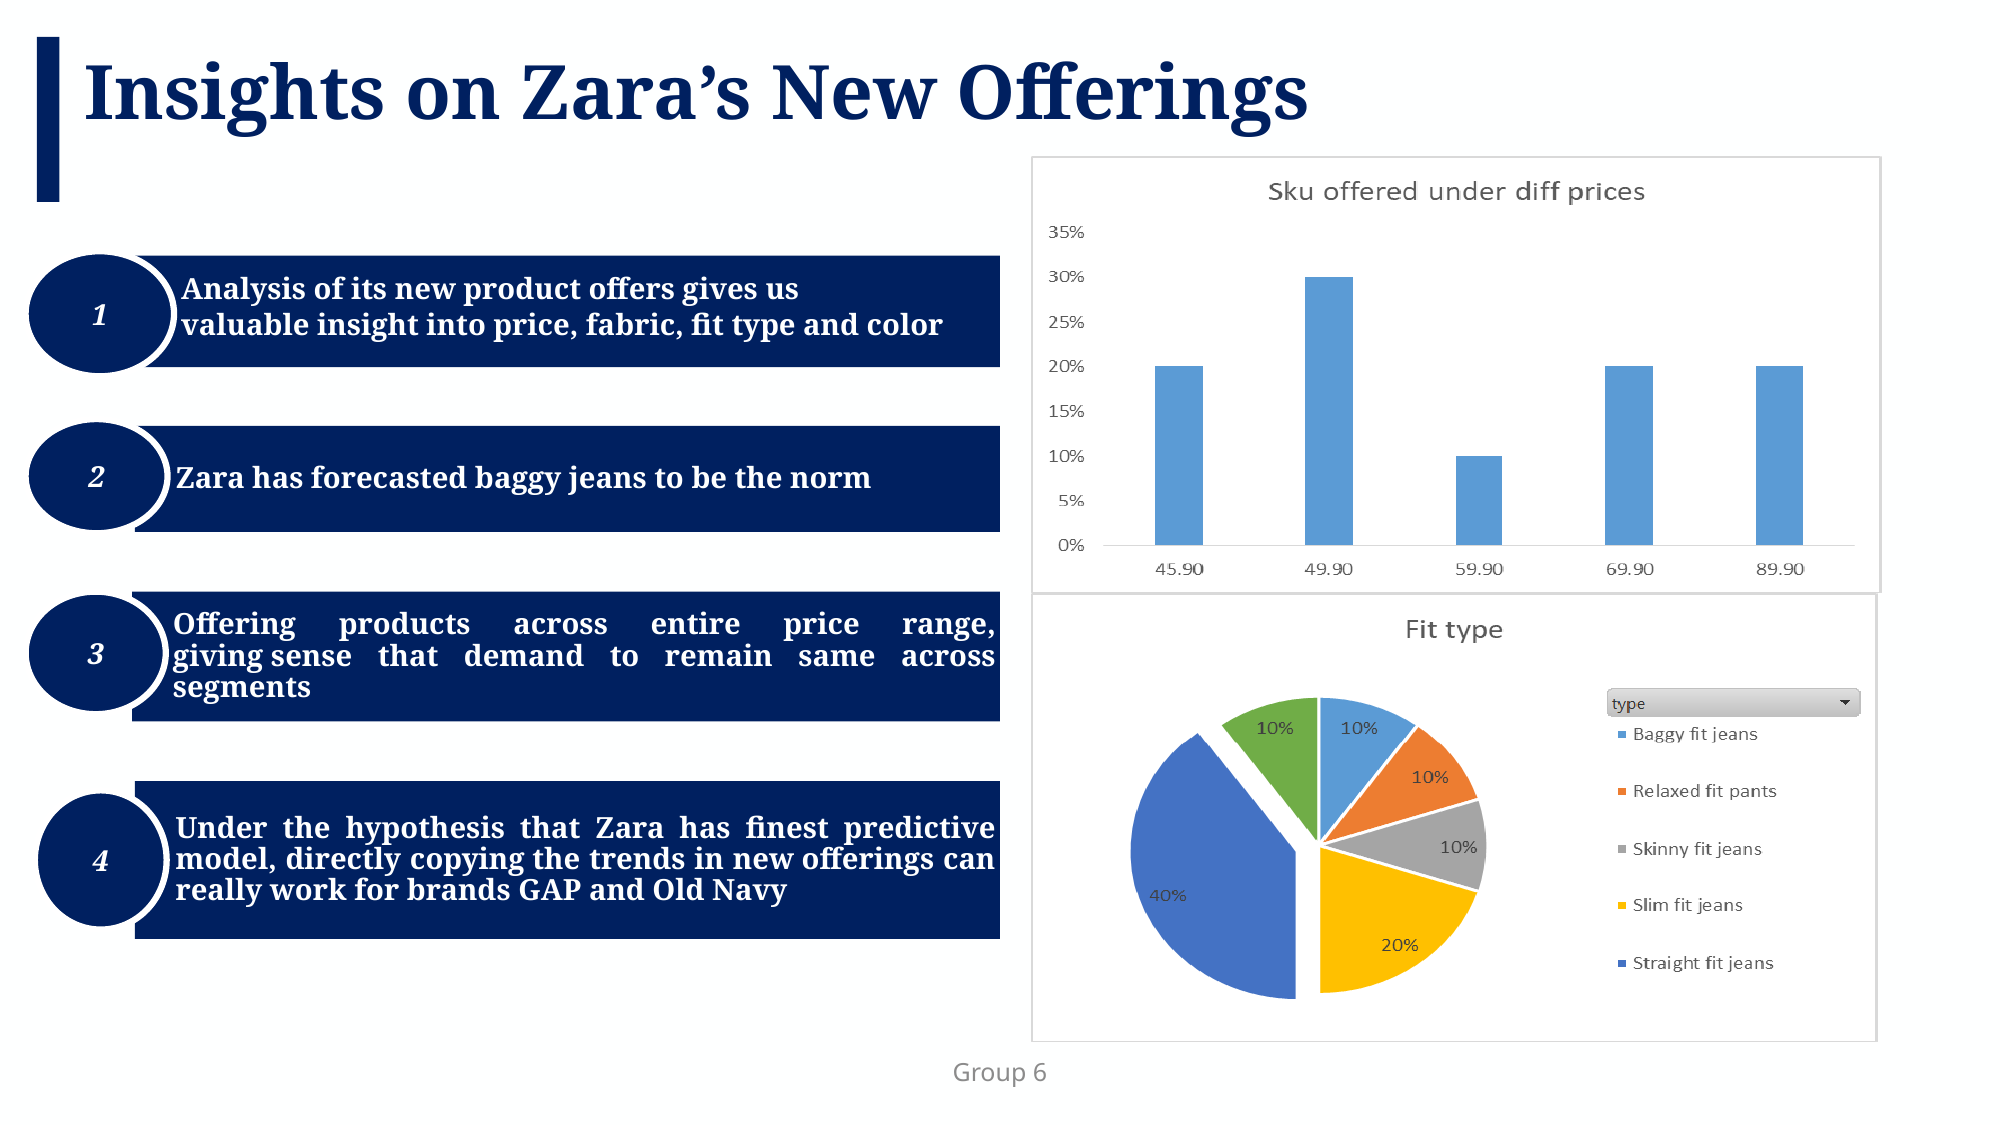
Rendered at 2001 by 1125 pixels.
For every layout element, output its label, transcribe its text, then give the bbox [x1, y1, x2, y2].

text_box [36, 36, 60, 202]
text_box 2 [25, 419, 168, 534]
text_box Offering products across entire price range, giving sense that demand to remain same across segments [132, 591, 1000, 722]
footer Group 6 [662, 1041, 1338, 1102]
text_box Under the hypothesis that Zara has finest predictive model, directly copying the trends in new offerings can really work for brands GAP and Old Navy [134, 781, 1000, 939]
text_box 4 [34, 790, 167, 930]
picture [1031, 156, 1882, 1042]
text_box [132, 255, 1000, 283]
text_box Zara has forecasted baggy jeans to be the norm [134, 425, 1000, 532]
text_box 1 [25, 251, 166, 377]
text_box Analysis of its new product offers gives us valuable insight into price, fabric, fit type and color [166, 263, 1001, 349]
text_box [139, 344, 1000, 368]
text_box 3 [25, 591, 166, 715]
text_box Insights on Zara’s New Offerings [69, 36, 1368, 142]
